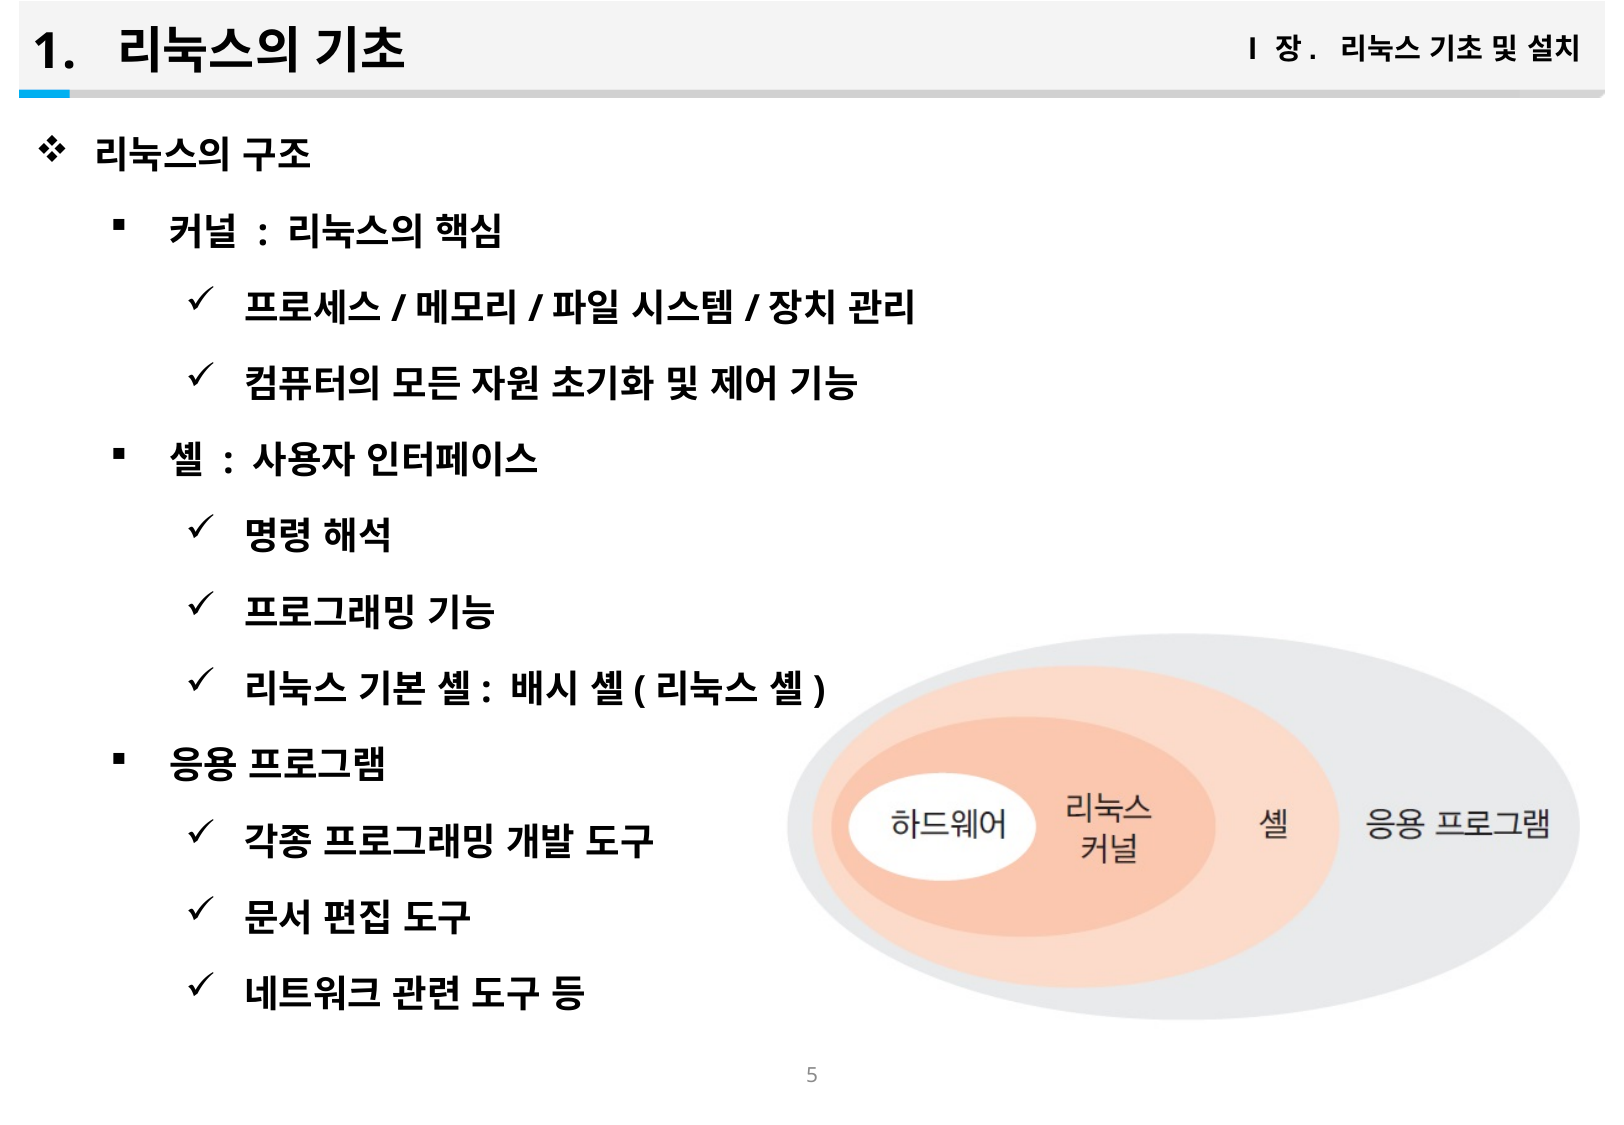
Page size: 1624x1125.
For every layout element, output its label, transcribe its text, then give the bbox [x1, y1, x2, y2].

text_box 리눅스의 구조 커널 : 리눅스의 핵심 프로세스/메모리/파일 시스템/장치 관리 컴퓨터의 모든 자원 초기화 및 제어 기능 셸 : 사용자 인터페이스 명령 해석 프로그래밍 기능 리눅스 기본 셸: 배시 셸(리눅스 셸) 응용 프로그램 각종 프로그래밍 개발 도구 문서 편집 도구 네트워크 관련 도구 등 [20, 124, 1602, 1023]
picture [19, 1, 1605, 98]
list 리눅스의 기초 [17, 11, 1167, 85]
text_box Ⅰ장. 리눅스 기초 및 설치 [1223, 22, 1597, 73]
picture [745, 621, 1622, 1032]
slide_number 4 [622, 1045, 1002, 1106]
